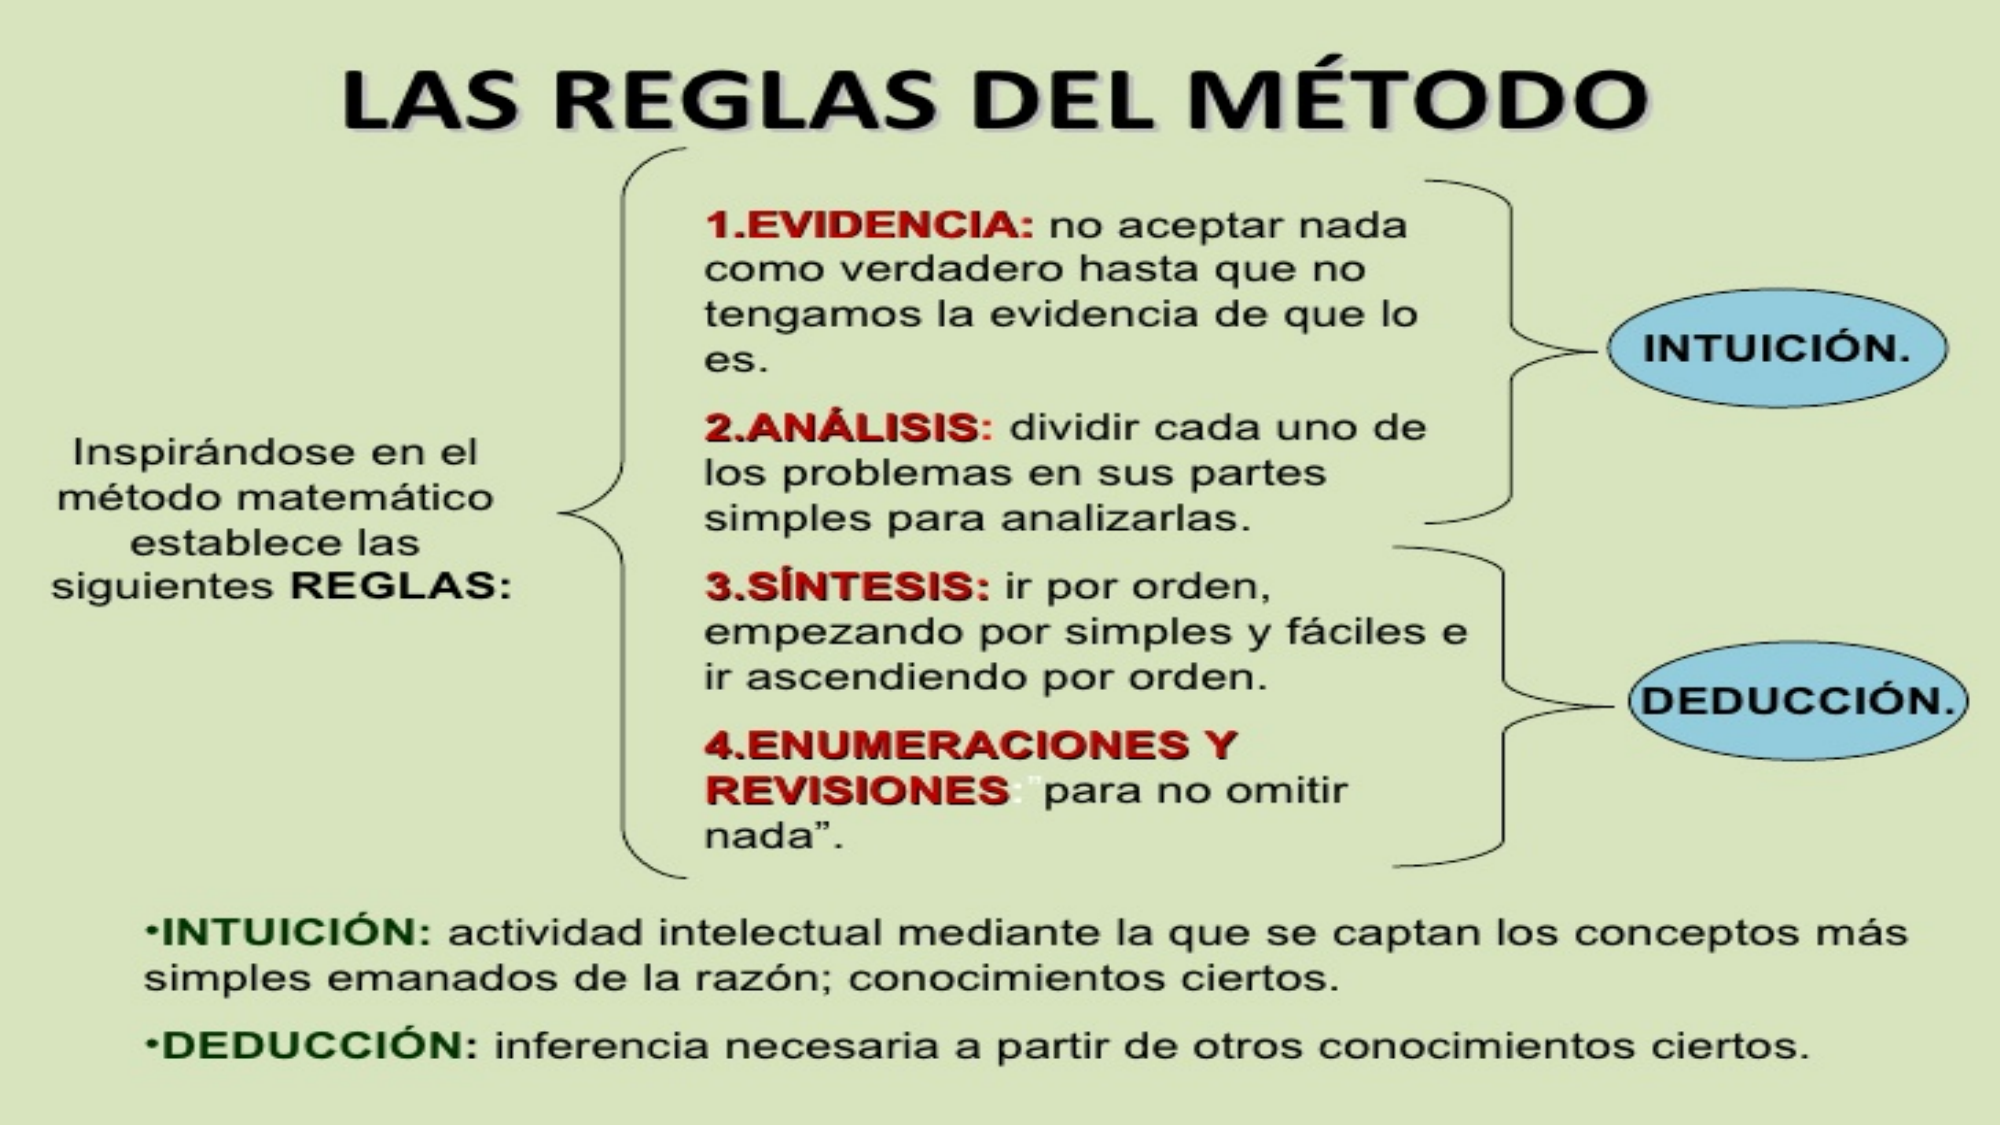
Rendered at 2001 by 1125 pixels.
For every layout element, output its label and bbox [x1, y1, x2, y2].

list [0, 0, 2000, 1125]
